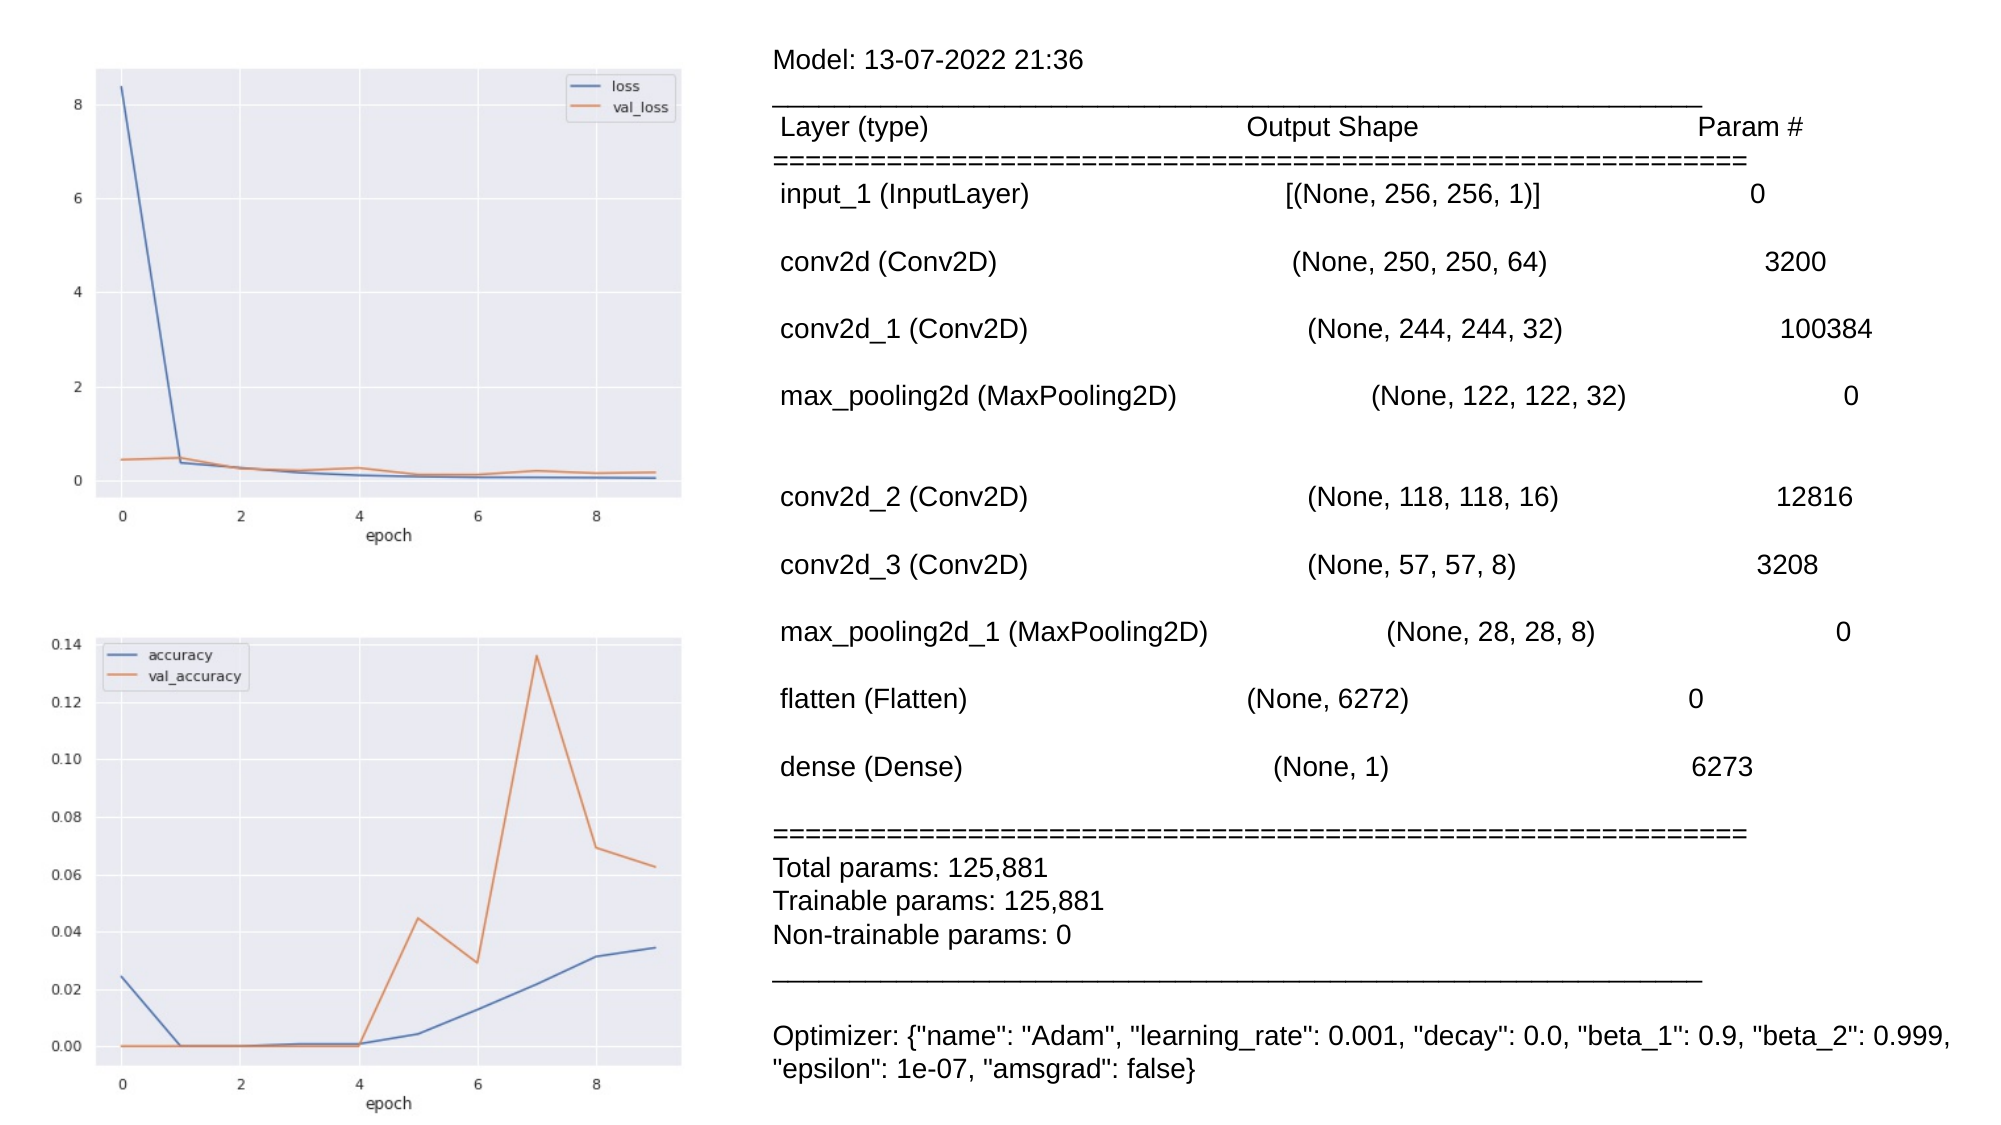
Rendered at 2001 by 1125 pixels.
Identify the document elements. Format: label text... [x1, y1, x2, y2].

picture [0, 0, 758, 1125]
text_box Model: 13-07-2022 21:36 ____________________________________________________________ Layer (type) Output Shape Param # ============================================================ input_1 (InputLayer) [(None, 256, 256, 1)] 0 conv2d (Conv2D) (None, 250, 250, 64) 3200 conv2d_1 (Conv2D) (None, 244, 244, 32) 100384 max_pooling2d (MaxPooling2D) (None, 122, 122, 32) 0 conv2d_2 (Conv2D) (None, 118, 118, 16) 12816 conv2d_3 (Conv2D) (None, 57, 57, 8) 3208 max_pooling2d_1 (MaxPooling2D) (None, 28, 28, 8) 0 flatten (Flatten) (None, 6272) 0 dense (Dense) (None, 1) 6273 ============================================================ Total params: 125,881 Trainable params: 125,881 Non-trainable params: 0 ____________________________________________________________ Optimizer: {"name": "Adam", "learning_rate": 0.001, "decay": 0.0, "beta_1": 0.9, "beta_2": 0.999, "epsilon": 1e-07, "amsgrad": false} [759, 0, 2000, 1125]
